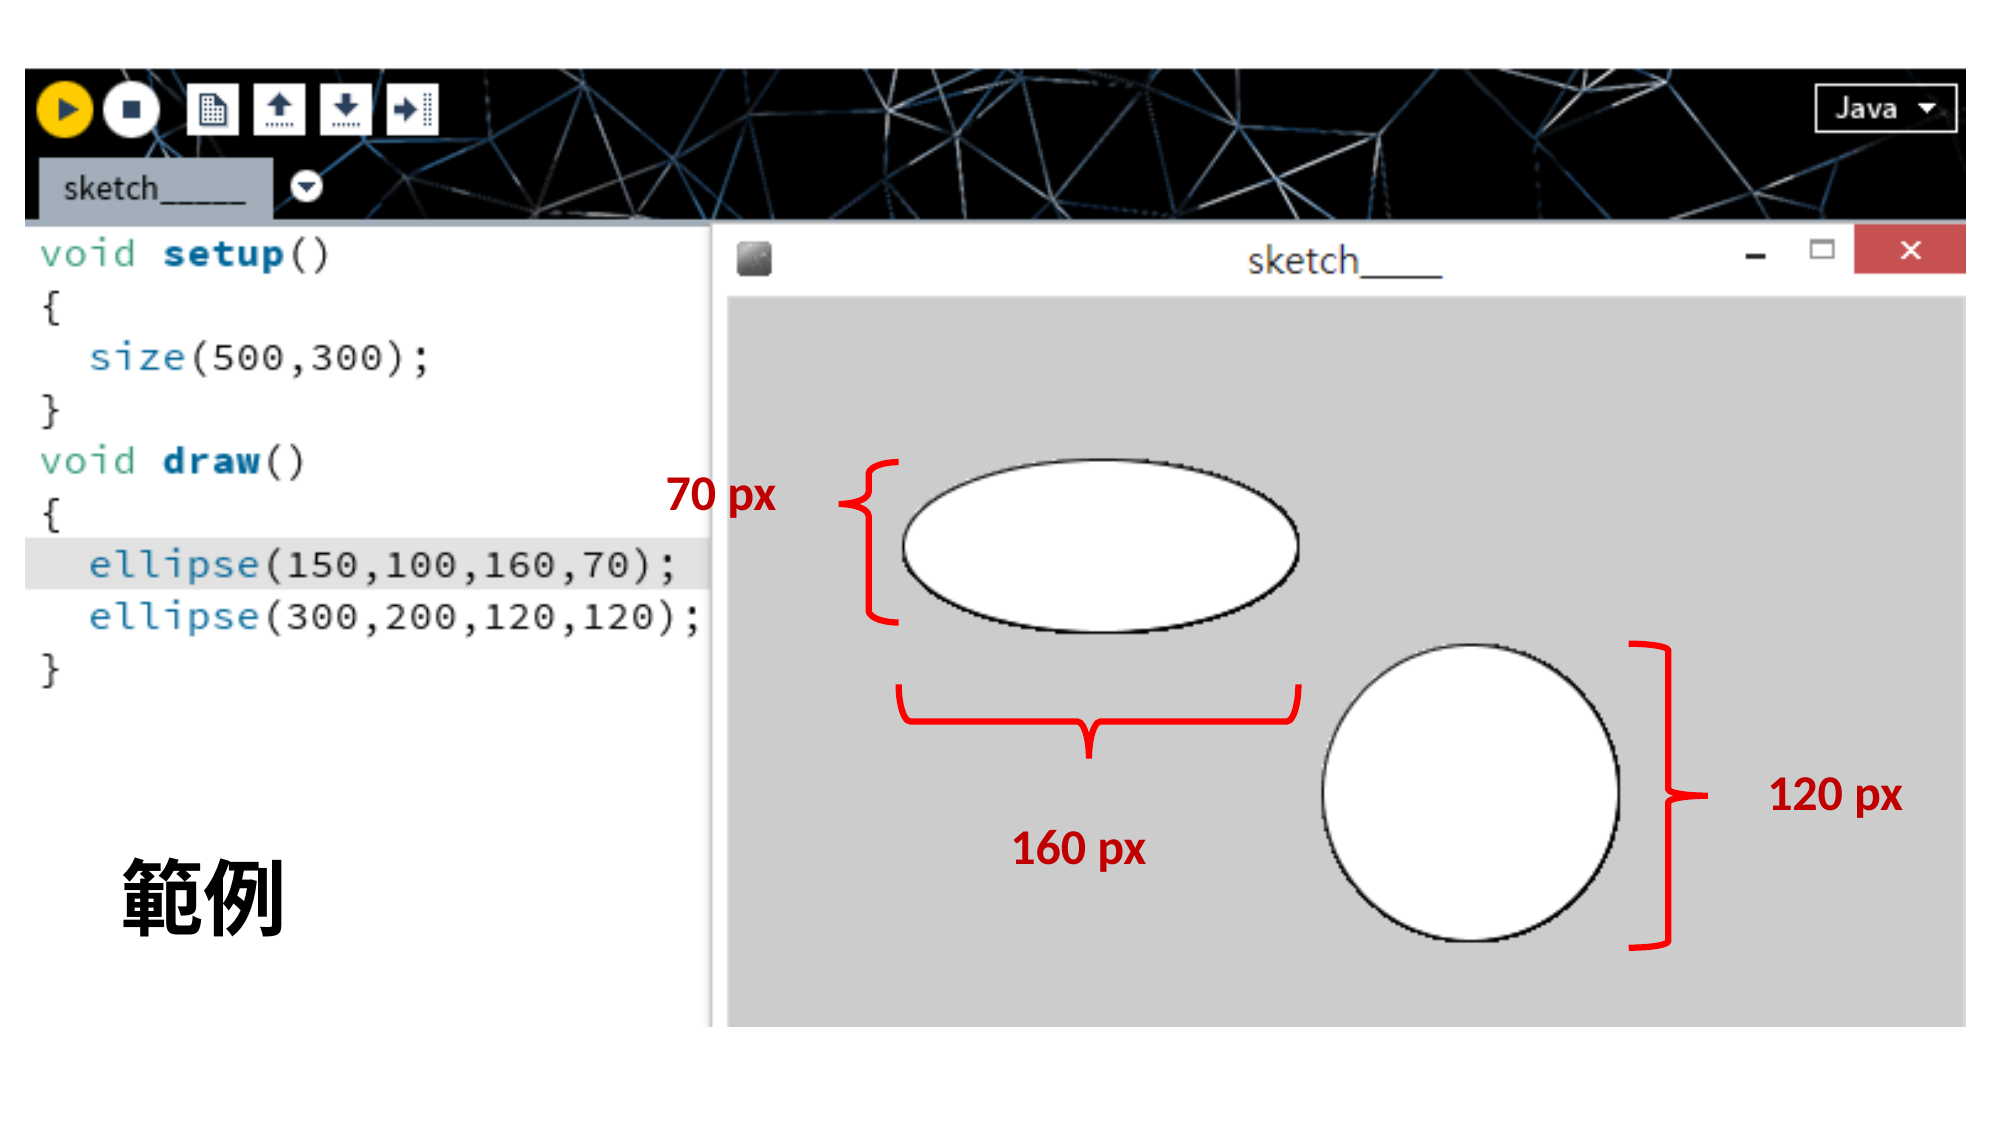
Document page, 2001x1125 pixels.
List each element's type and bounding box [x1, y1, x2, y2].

text_box [25, 67, 1966, 1027]
